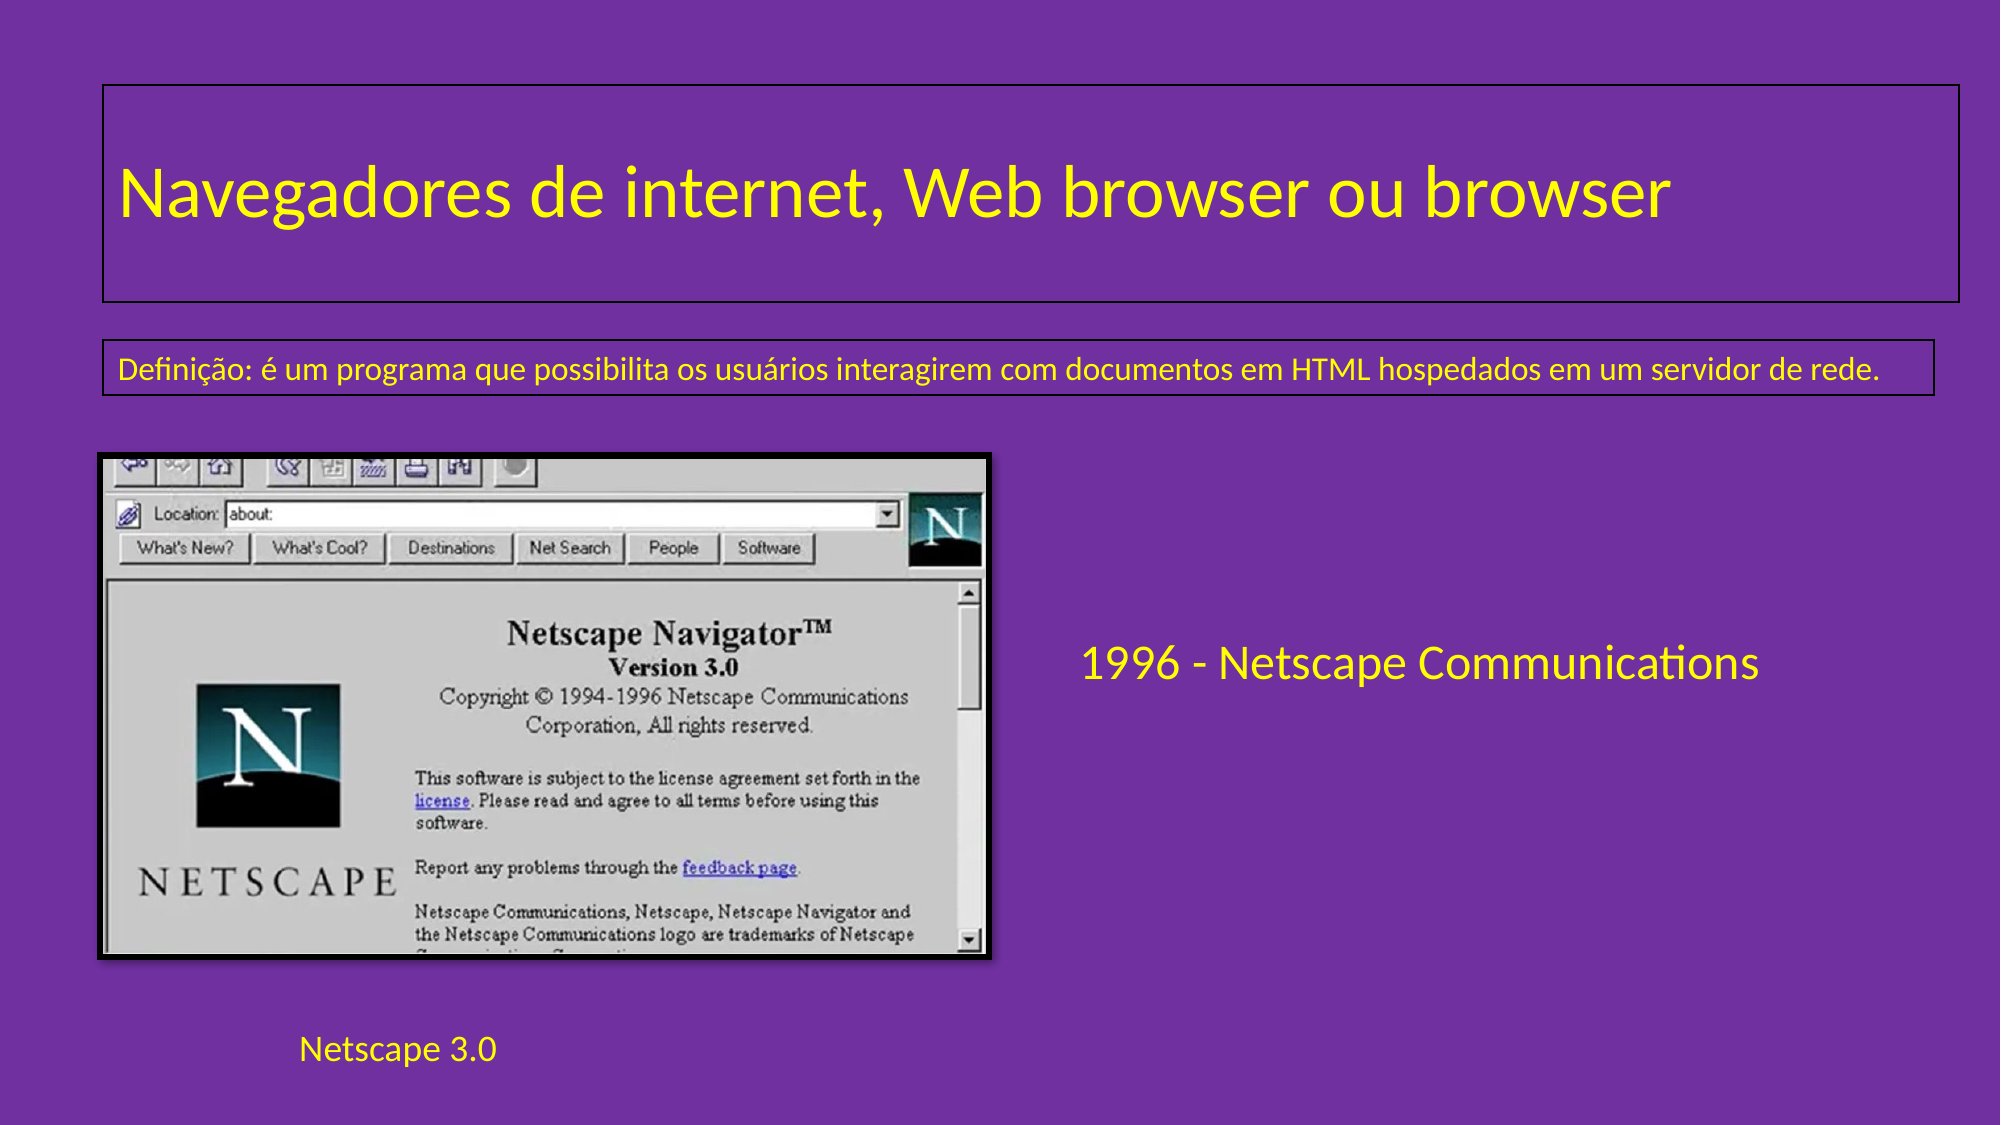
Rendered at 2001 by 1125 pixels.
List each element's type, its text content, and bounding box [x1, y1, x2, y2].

text_box Definição: é um programa que possibilita os usuários interagirem com documentos em HTML hospedados em um servidor de rede. [102, 339, 1935, 396]
picture [103, 458, 986, 954]
text_box 1996 - Netscape Communications [1064, 621, 1800, 697]
title Navegadores de internet, Web browser ou browser [102, 84, 1960, 303]
text_box Netscape 3.0 [284, 1016, 927, 1077]
